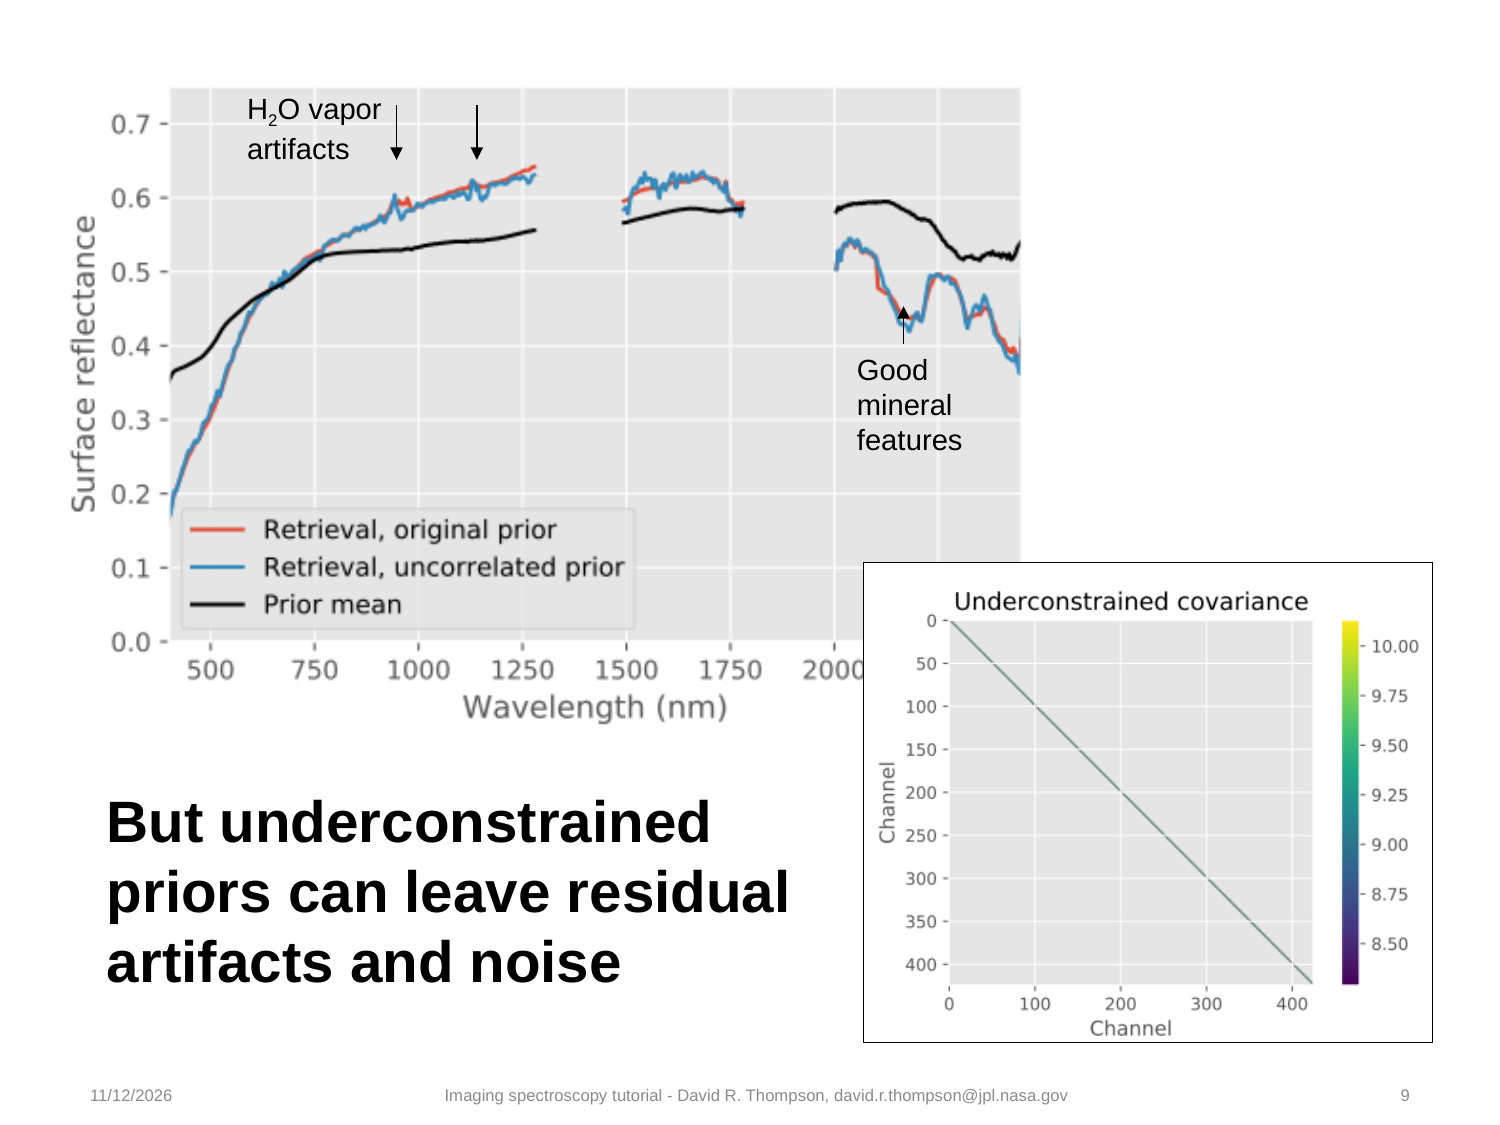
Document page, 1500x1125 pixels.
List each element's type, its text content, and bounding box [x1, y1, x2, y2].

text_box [31, 81, 1128, 731]
title But underconstrained priors can leave residual artifacts and noise [92, 776, 844, 849]
slide_number 9 [1217, 1065, 1425, 1125]
picture [863, 562, 1433, 1044]
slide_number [75, 1065, 297, 1125]
footer Imaging spectroscopy tutorial - David R. Thompson, david.r.thompson@jpl.nasa.gov [309, 1065, 1205, 1125]
